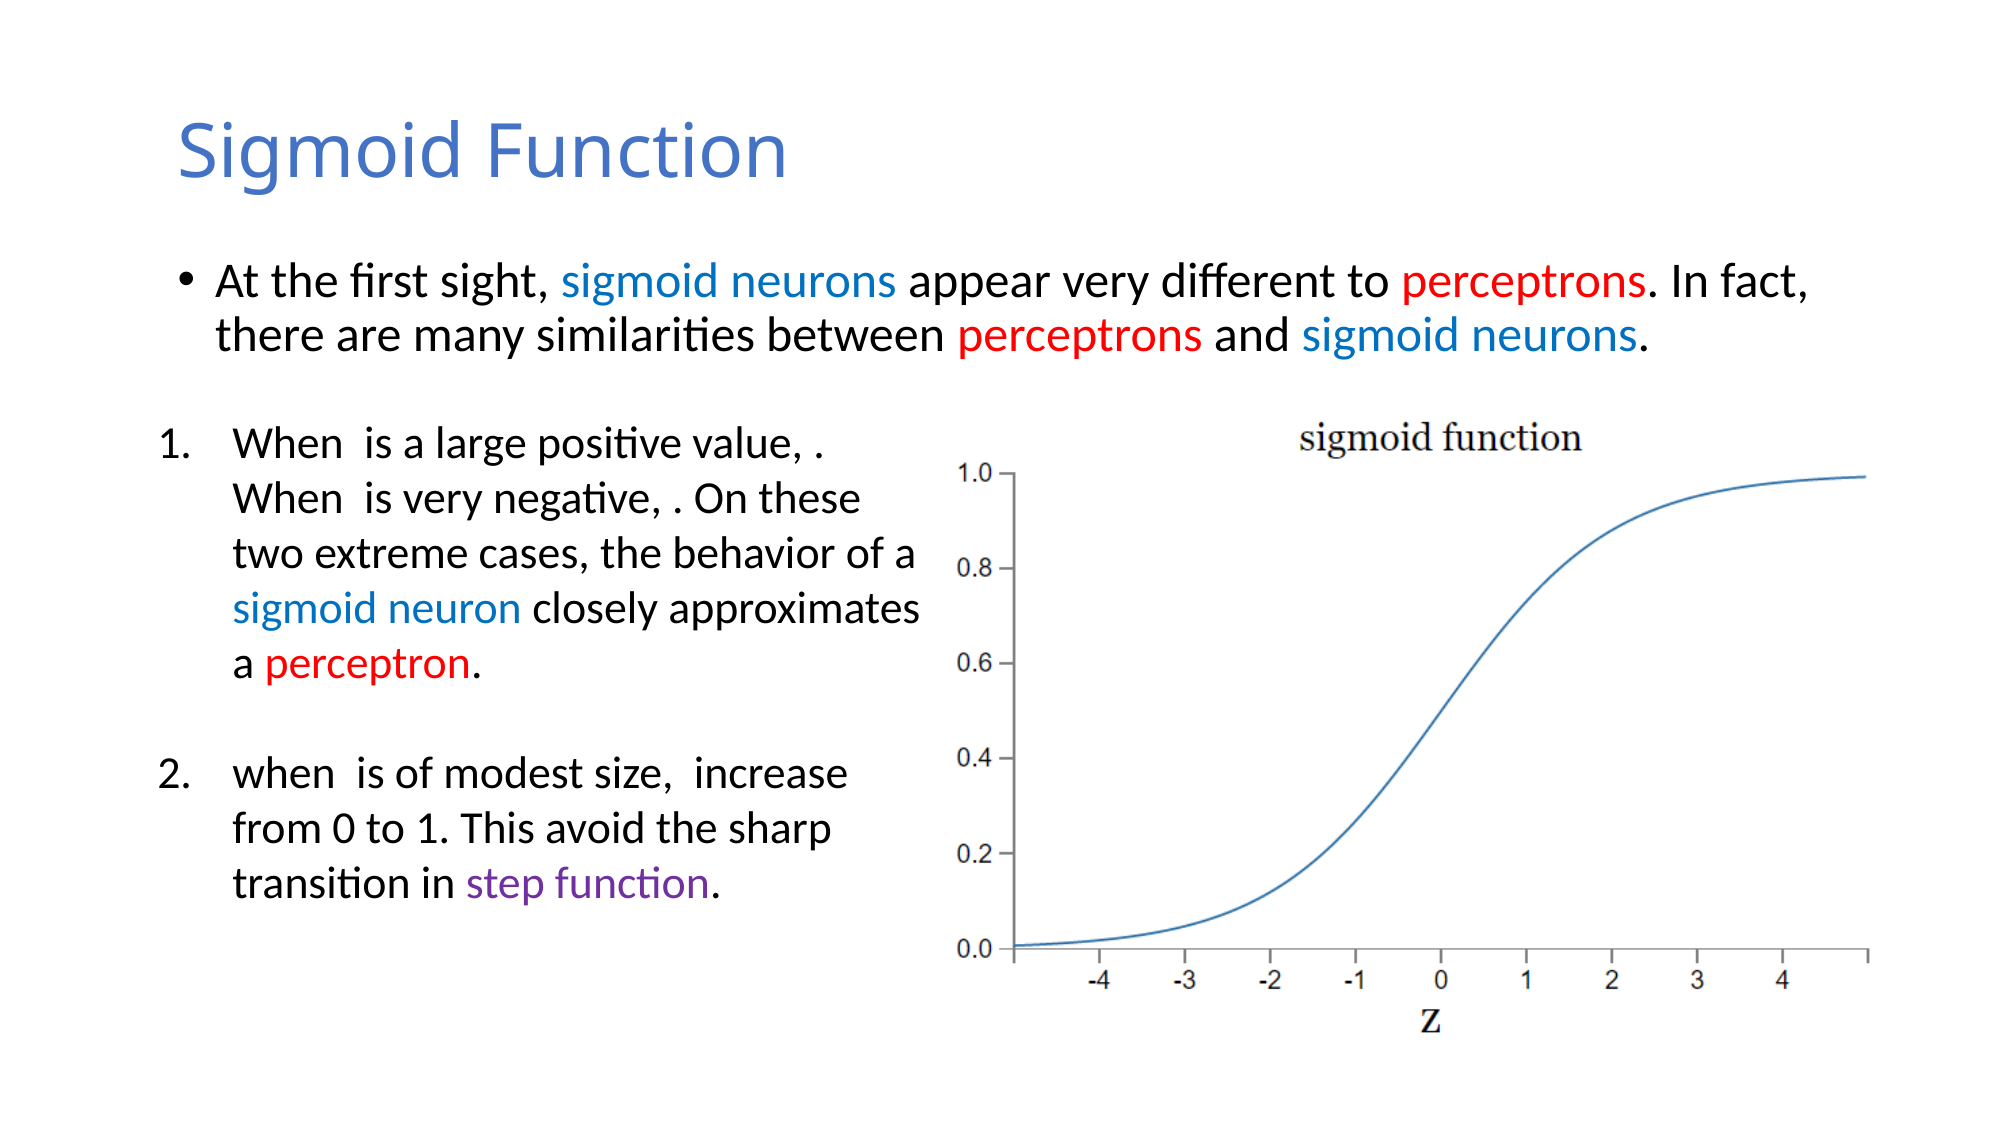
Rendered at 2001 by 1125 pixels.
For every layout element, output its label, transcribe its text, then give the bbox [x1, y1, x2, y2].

text_box At the first sight, sigmoid neurons appear very different to perceptrons. In fact, there are many similarities between perceptrons and sigmoid neurons. [162, 246, 1921, 364]
title Sigmoid Function [162, 59, 1712, 246]
picture [937, 395, 1898, 1042]
